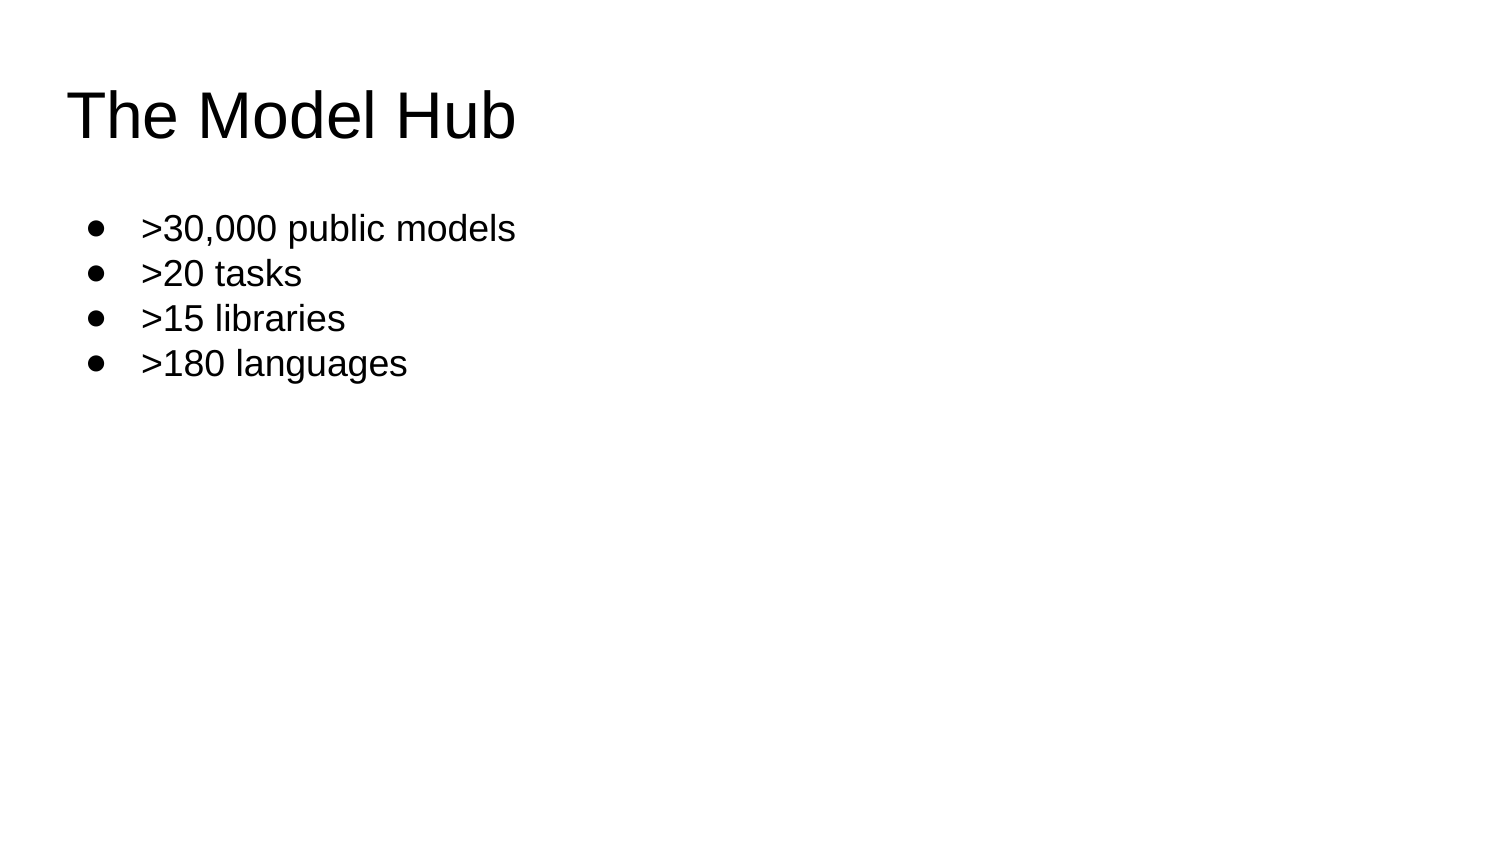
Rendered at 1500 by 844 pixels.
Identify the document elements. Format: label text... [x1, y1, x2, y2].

list >30,000 public models >20 tasks >15 libraries >180 languages [51, 189, 1449, 750]
title The Model Hub [51, 72, 1449, 167]
